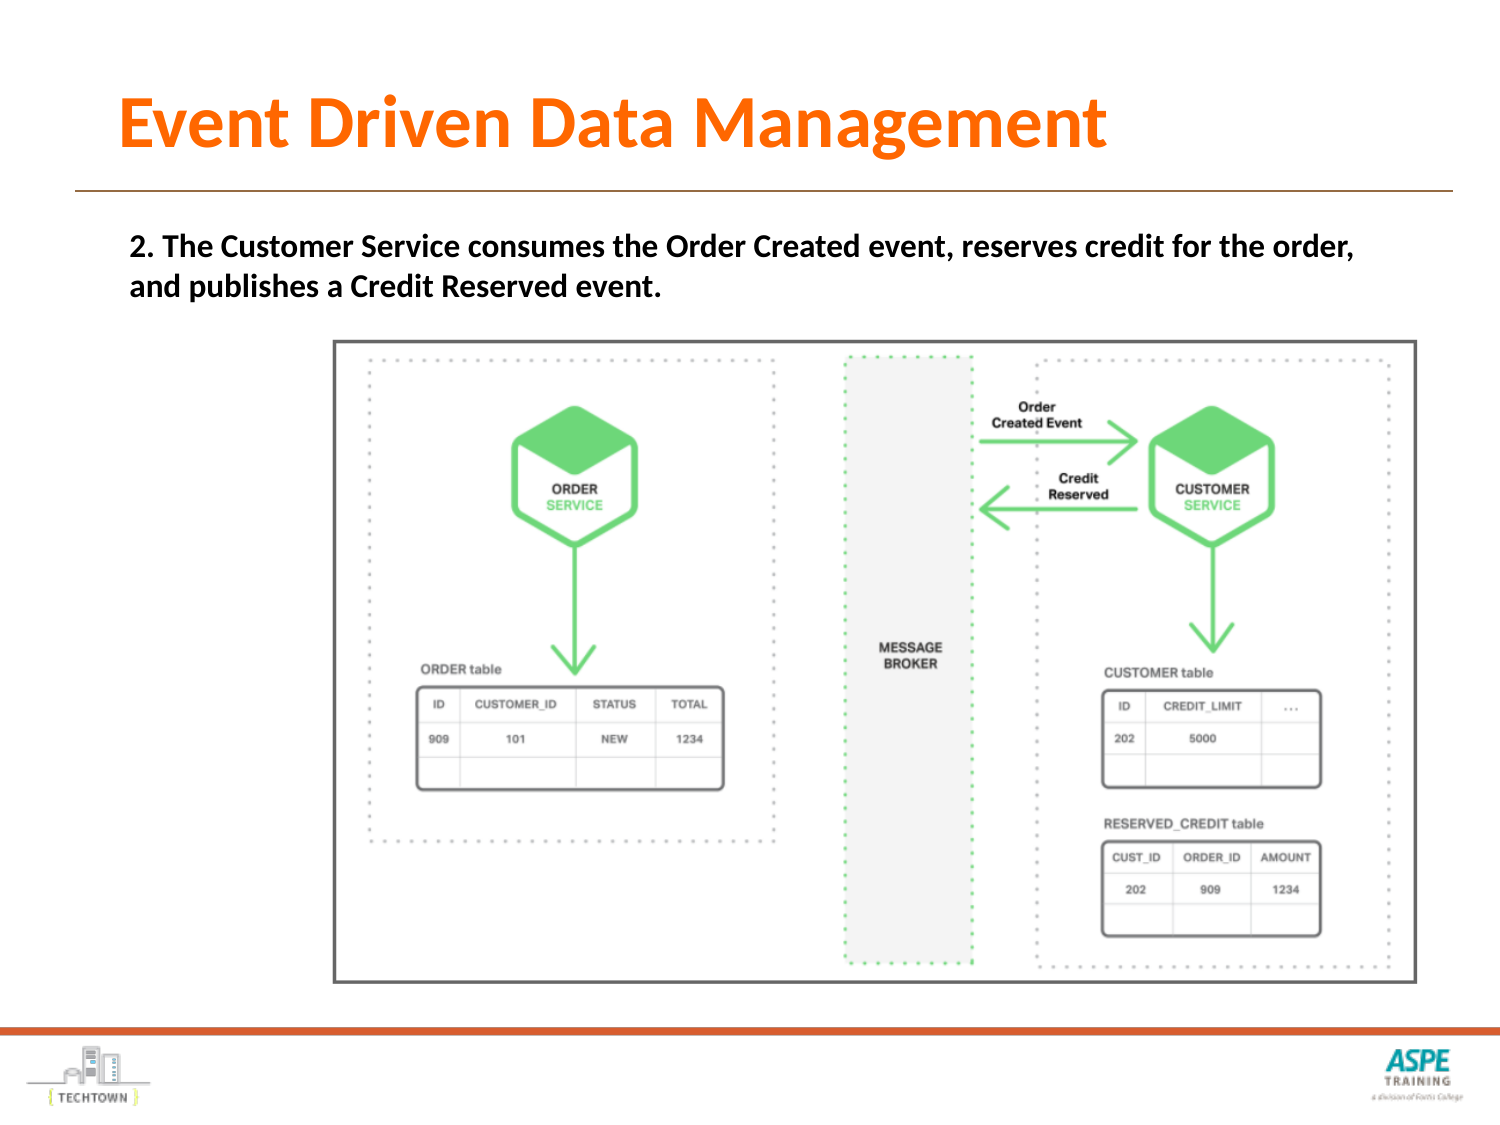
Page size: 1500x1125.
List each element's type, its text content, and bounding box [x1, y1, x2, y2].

picture [312, 326, 1438, 999]
title Event Driven Data Management [103, 59, 1413, 188]
text_box 2. The Customer Service consumes the Order Created event, reserves credit for the order, and publishes a Credit Reserved event. [114, 216, 1379, 312]
